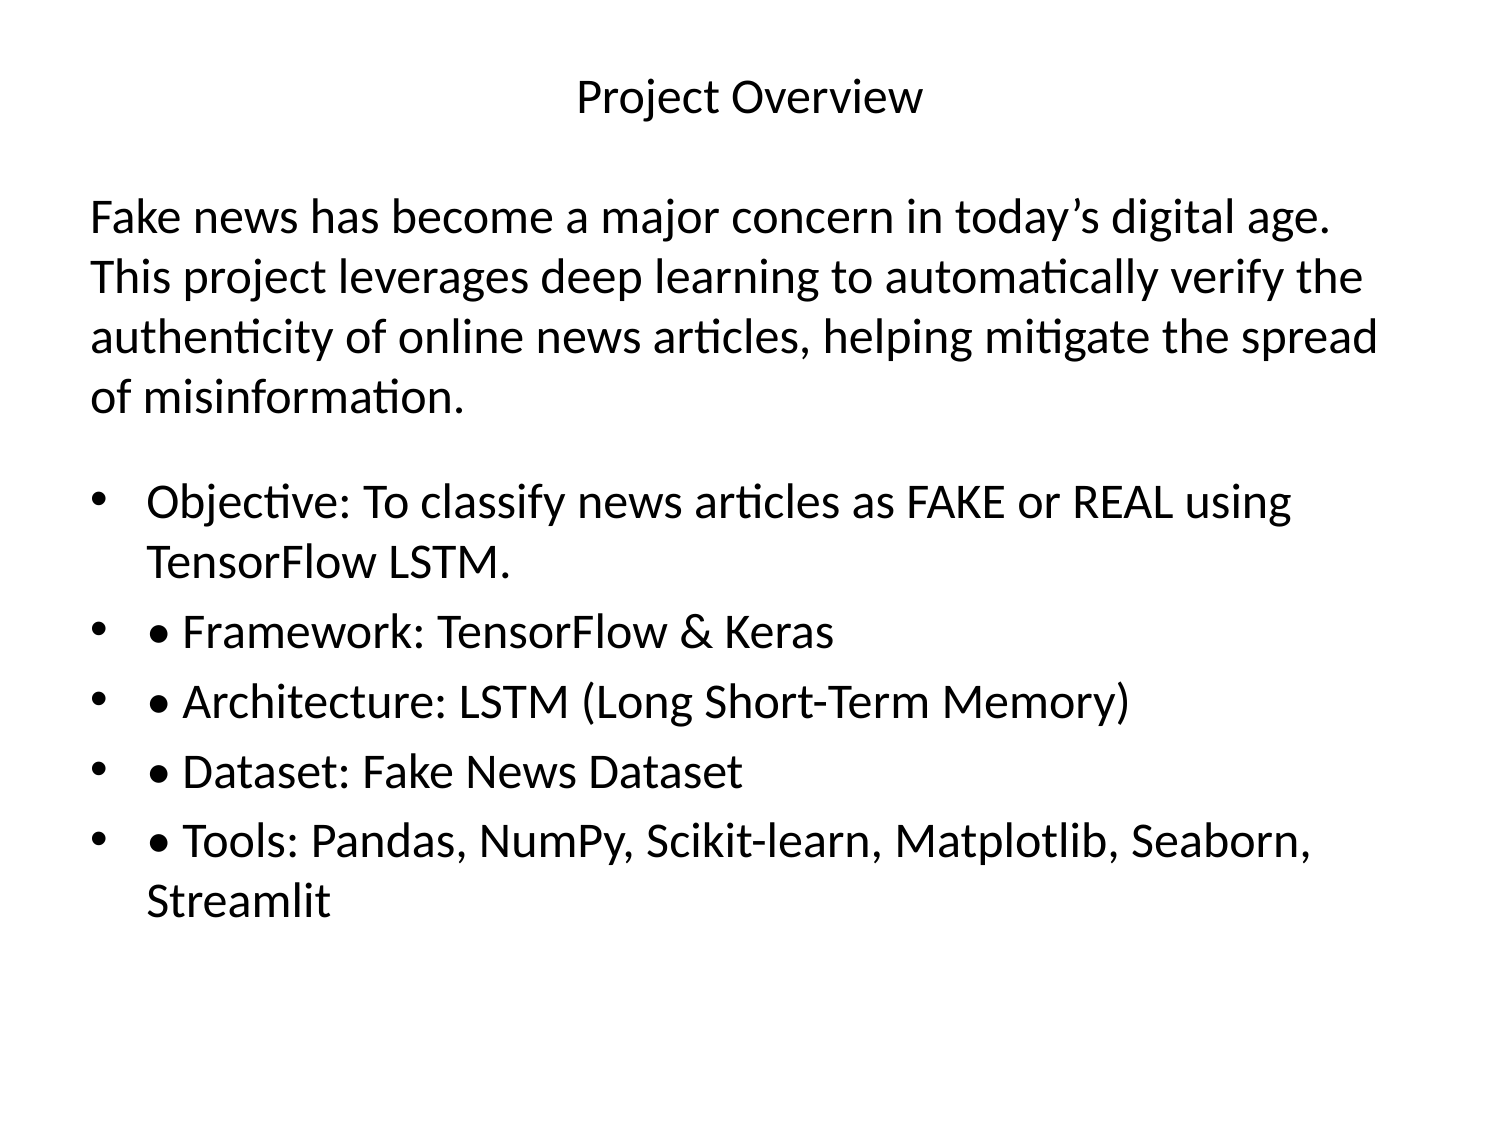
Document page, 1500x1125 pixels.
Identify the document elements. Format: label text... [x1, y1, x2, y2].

list Objective: To classify news articles as FAKE or REAL using TensorFlow LSTM. • Framework: TensorFlow & Keras • Architecture: LSTM (Long Short-Term Memory) • Dataset: Fake News Dataset • Tools: Pandas, NumPy, Scikit-learn, Matplotlib, Seaborn, Streamlit [75, 460, 1425, 1125]
title Project Overview Fake news has become a major concern in today’s digital age. This project leverages deep learning to automatically verify the authenticity of online news articles, helping mitigate the spread of misinformation. [75, 117, 1425, 370]
